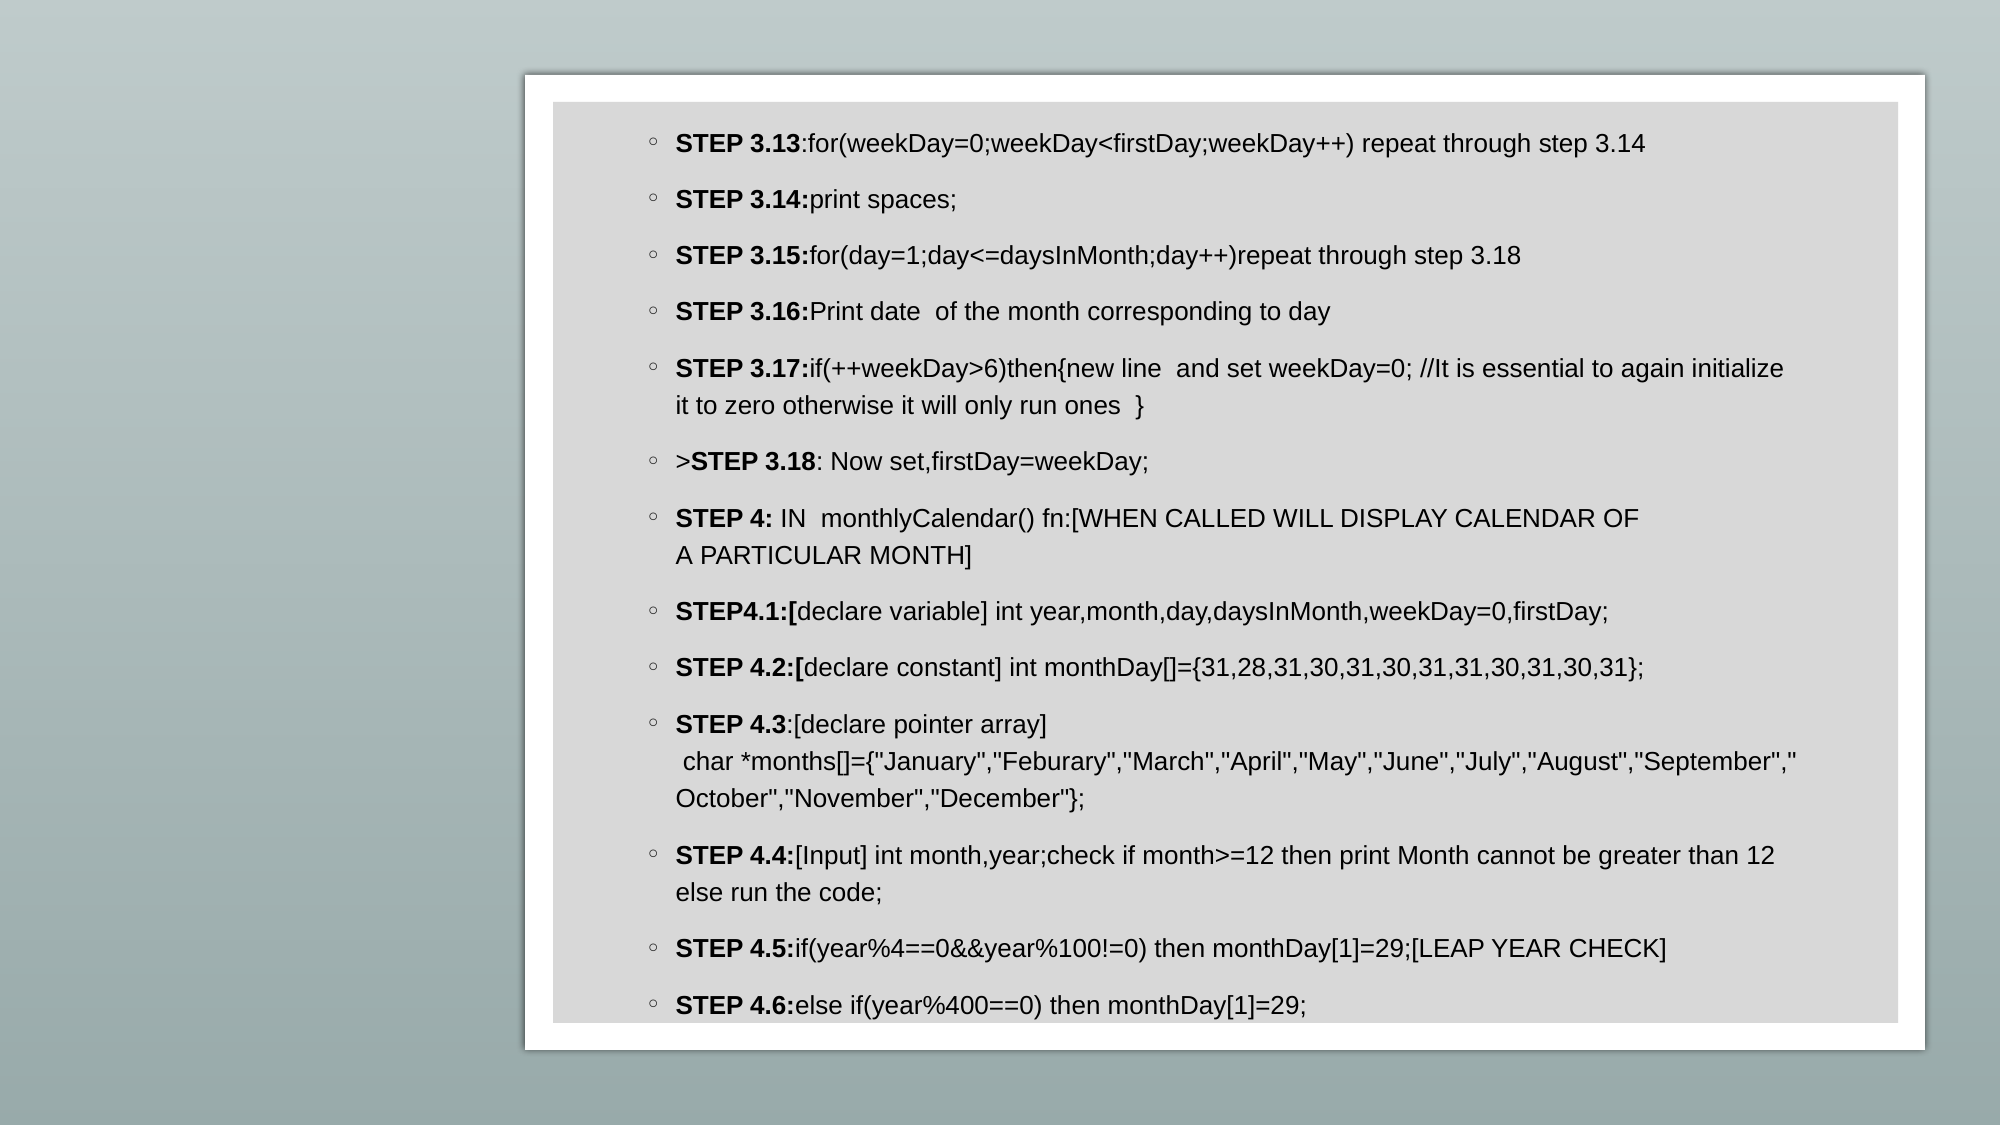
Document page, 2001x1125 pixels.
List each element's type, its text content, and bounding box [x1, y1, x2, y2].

text_box [553, 101, 1899, 1023]
text_box [0, 0, 2000, 1125]
text_box [525, 74, 1925, 1050]
list STEP 3.13:for(weekDay=0;weekDay<firstDay;weekDay++) repeat through step 3.14 STEP 3.14:print spaces; STEP 3.15:for(day=1;day<=daysInMonth;day++)repeat through step 3.18 STEP 3.16:Print date of the month corresponding to day STEP 3.17:if(++weekDay>6)then{new line and set weekDay=0; //It is essential to again initialize it to zero otherwise it will only run ones } >STEP 3.18: Now set,firstDay=weekDay; STEP 4: IN monthlyCalendar() fn:[WHEN CALLED WILL DISPLAY CALENDAR OF A PARTICULAR MONTH] STEP4.1:[declare variable] int year,month,day,daysInMonth,weekDay=0,firstDay; STEP 4.2:[declare constant] int monthDay[]={31,28,31,30,31,30,31,31,30,31,30,31}; STEP 4.3:[declare pointer array] char *months[]={"January","Feburary","March","April","May","June","July","August","September","October","November","December"}; STEP 4.4:[Input] int month,year;check if month>=12 then print Month cannot be greater than 12 else run the code; STEP 4.5:if(year%4==0&&year%100!=0) then monthDay[1]=29;[LEAP YEAR CHECK] STEP 4.6:else if(year%400==0) then monthDay[1]=29; [630, 112, 1820, 1023]
